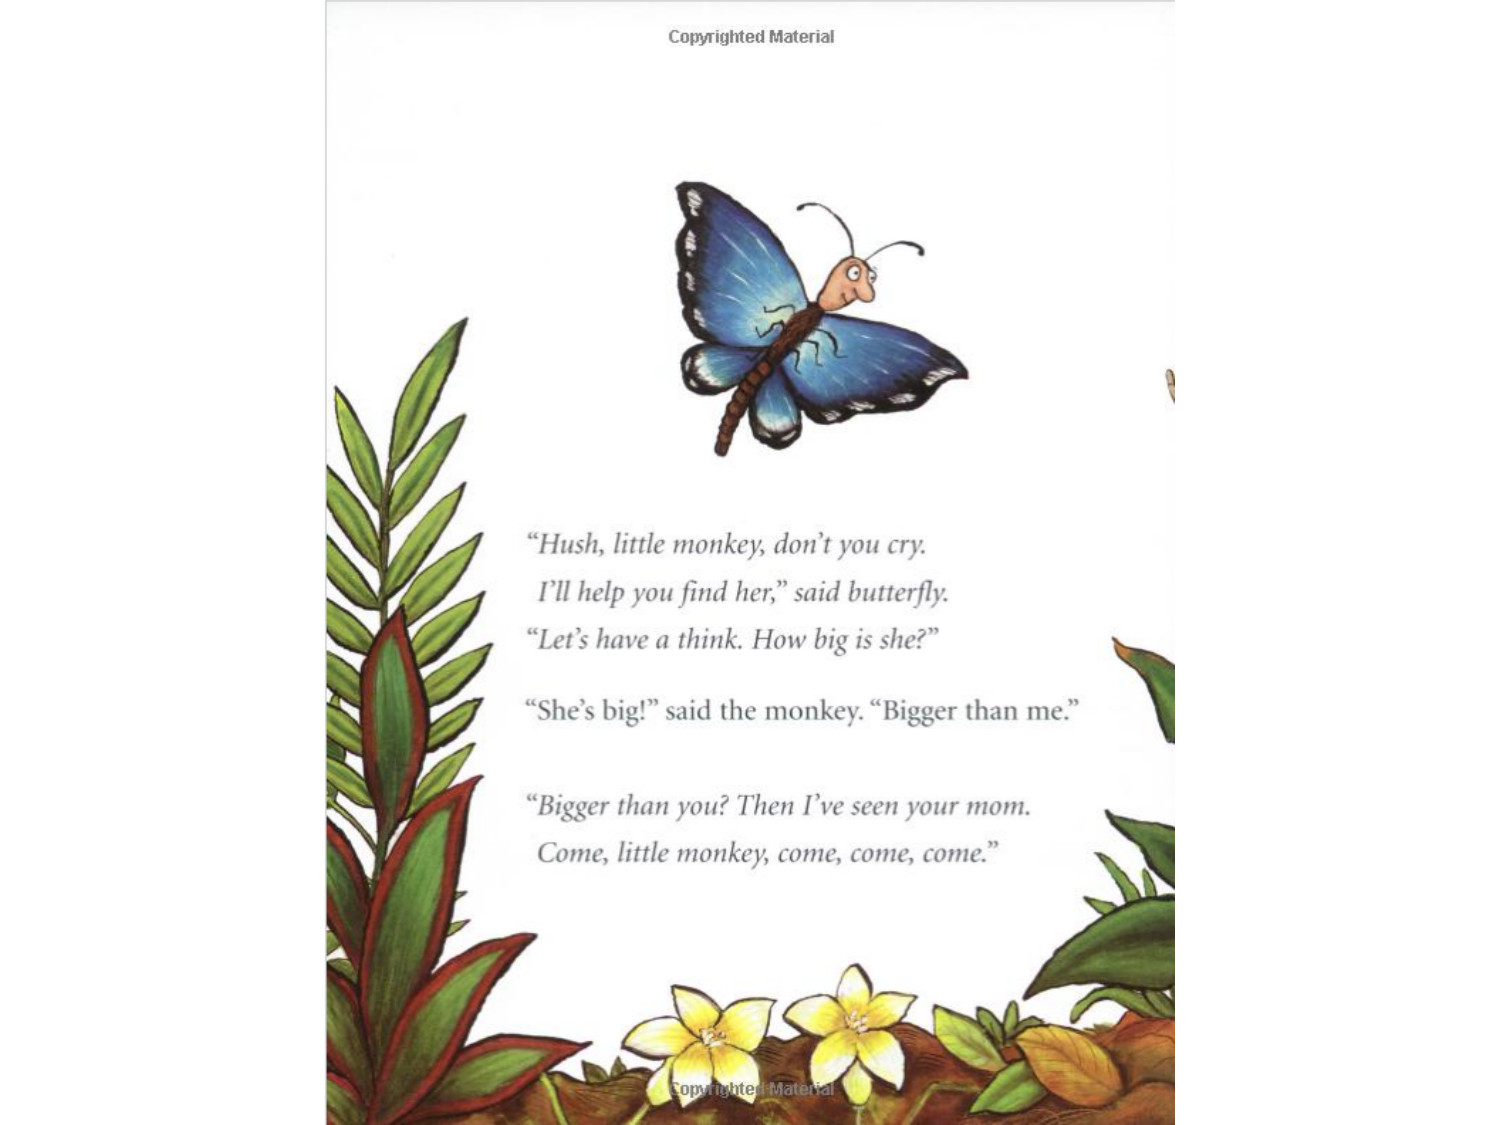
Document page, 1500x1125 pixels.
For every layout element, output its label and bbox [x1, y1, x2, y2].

picture [324, 0, 1175, 1125]
